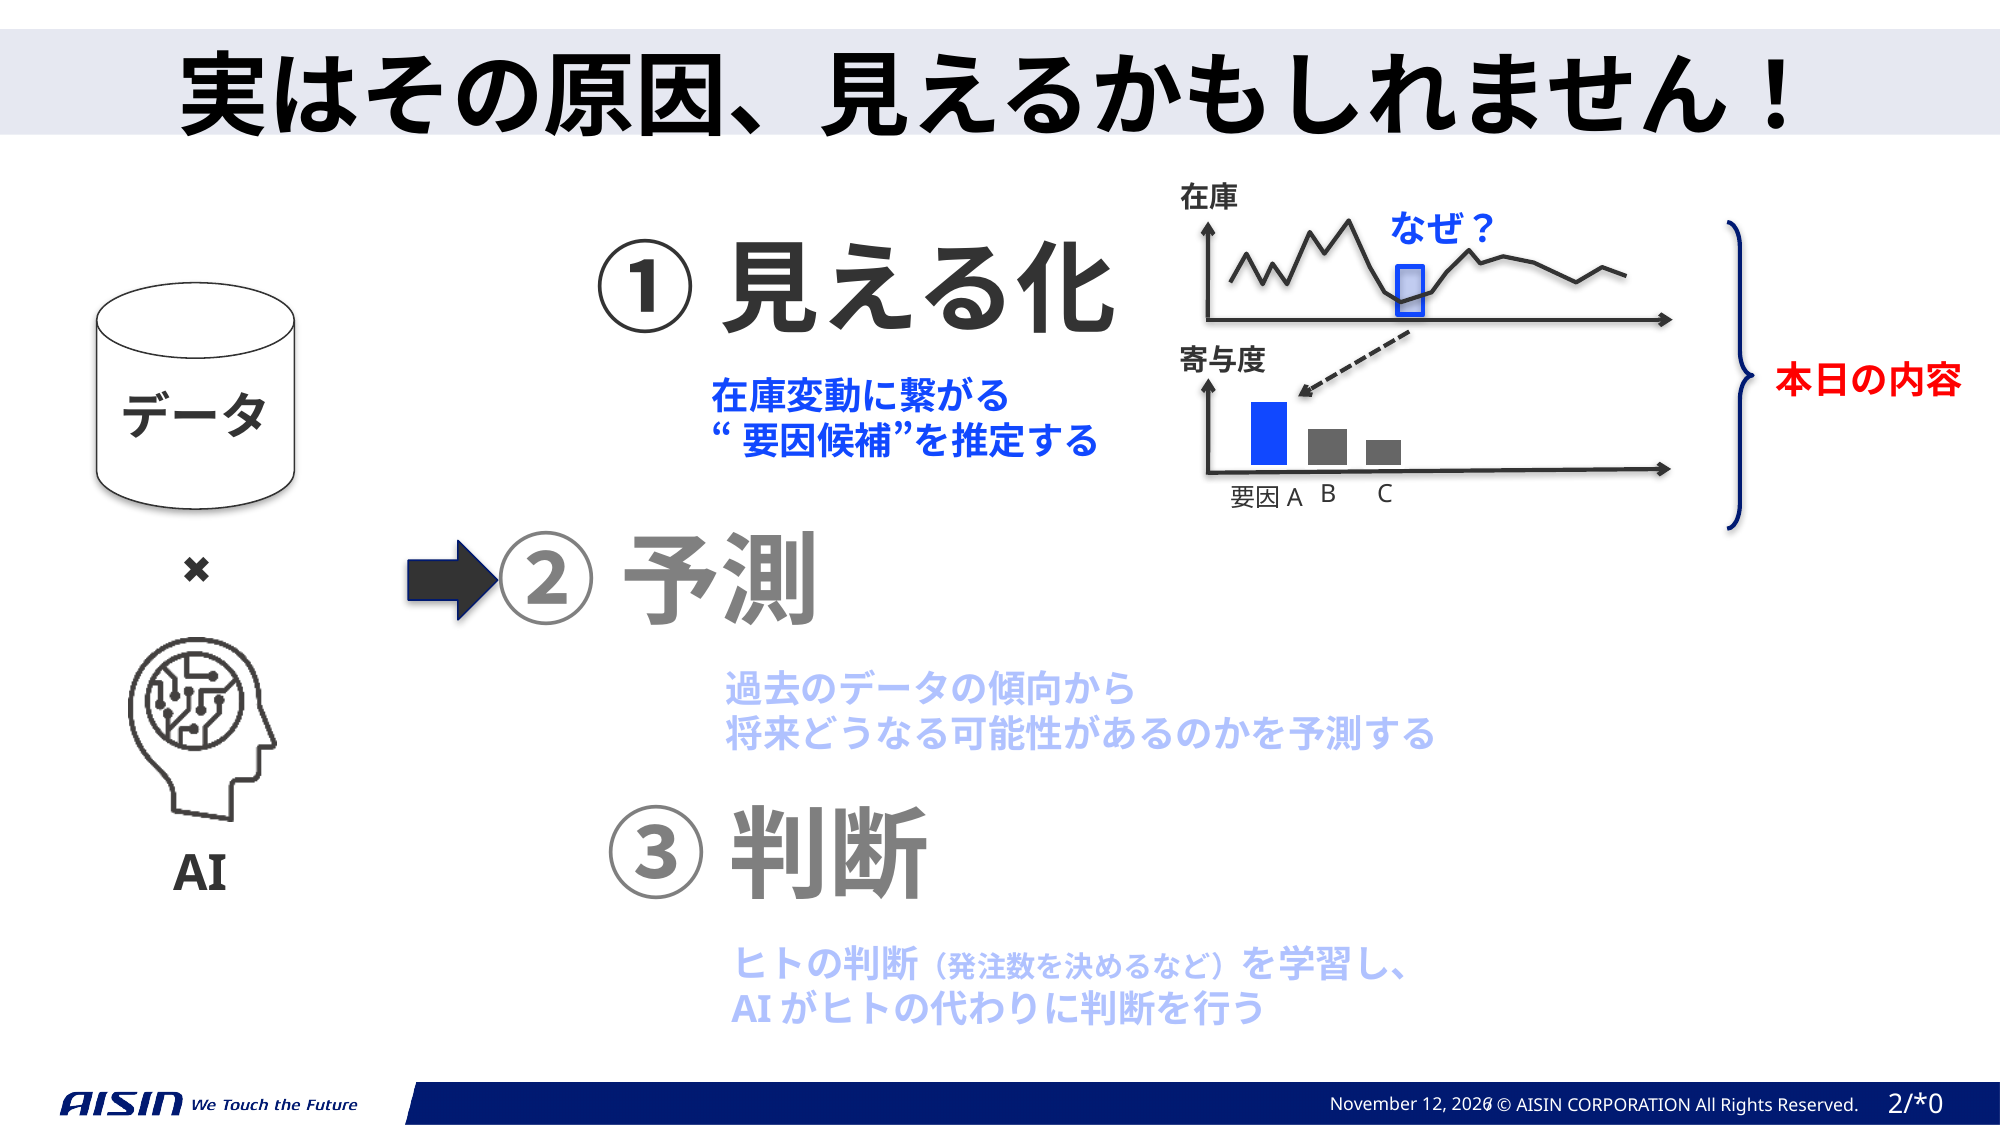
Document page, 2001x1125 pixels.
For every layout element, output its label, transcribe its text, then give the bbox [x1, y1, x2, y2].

text_box [407, 539, 481, 621]
text_box [1726, 220, 1755, 531]
text_box なぜ？ [1374, 197, 1518, 257]
text_box ③判断 [591, 783, 945, 918]
text_box 実はその原因、見えるかもしれません！ [0, 29, 2000, 135]
text_box 本日の内容 [1760, 348, 1984, 409]
text_box データ [95, 281, 296, 510]
text_box [1397, 306, 1424, 315]
text_box AI [158, 832, 242, 908]
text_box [1207, 468, 1672, 473]
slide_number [1142, 1093, 1508, 1116]
picture [0, 1082, 2000, 1125]
text_box ①見える化 [580, 217, 1132, 352]
text_box [1246, 397, 1291, 467]
text_box C [1362, 481, 1408, 515]
text_box ✖️ [165, 538, 228, 599]
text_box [1297, 331, 1410, 397]
text_box ヒトの判断（発注数を決めるなど）を学習し、 AIがヒトの代わりに判断を行う [716, 932, 1444, 1038]
text_box 在庫変動に繋がる “要因候補”を推定する [696, 364, 1117, 470]
picture [127, 637, 277, 822]
text_box 要因A [1216, 481, 1318, 519]
text_box [1304, 424, 1351, 467]
text_box 過去のデータの傾向から 将来どうなる可能性があるのかを予測する [710, 657, 1454, 762]
text_box [1362, 436, 1405, 467]
text_box [1397, 266, 1424, 277]
text_box [1228, 218, 1628, 305]
text_box 寄与度 [1164, 333, 1282, 384]
text_box ②予測 [481, 509, 1036, 644]
text_box 在庫 [1165, 170, 1255, 221]
text_box B [1305, 481, 1352, 516]
